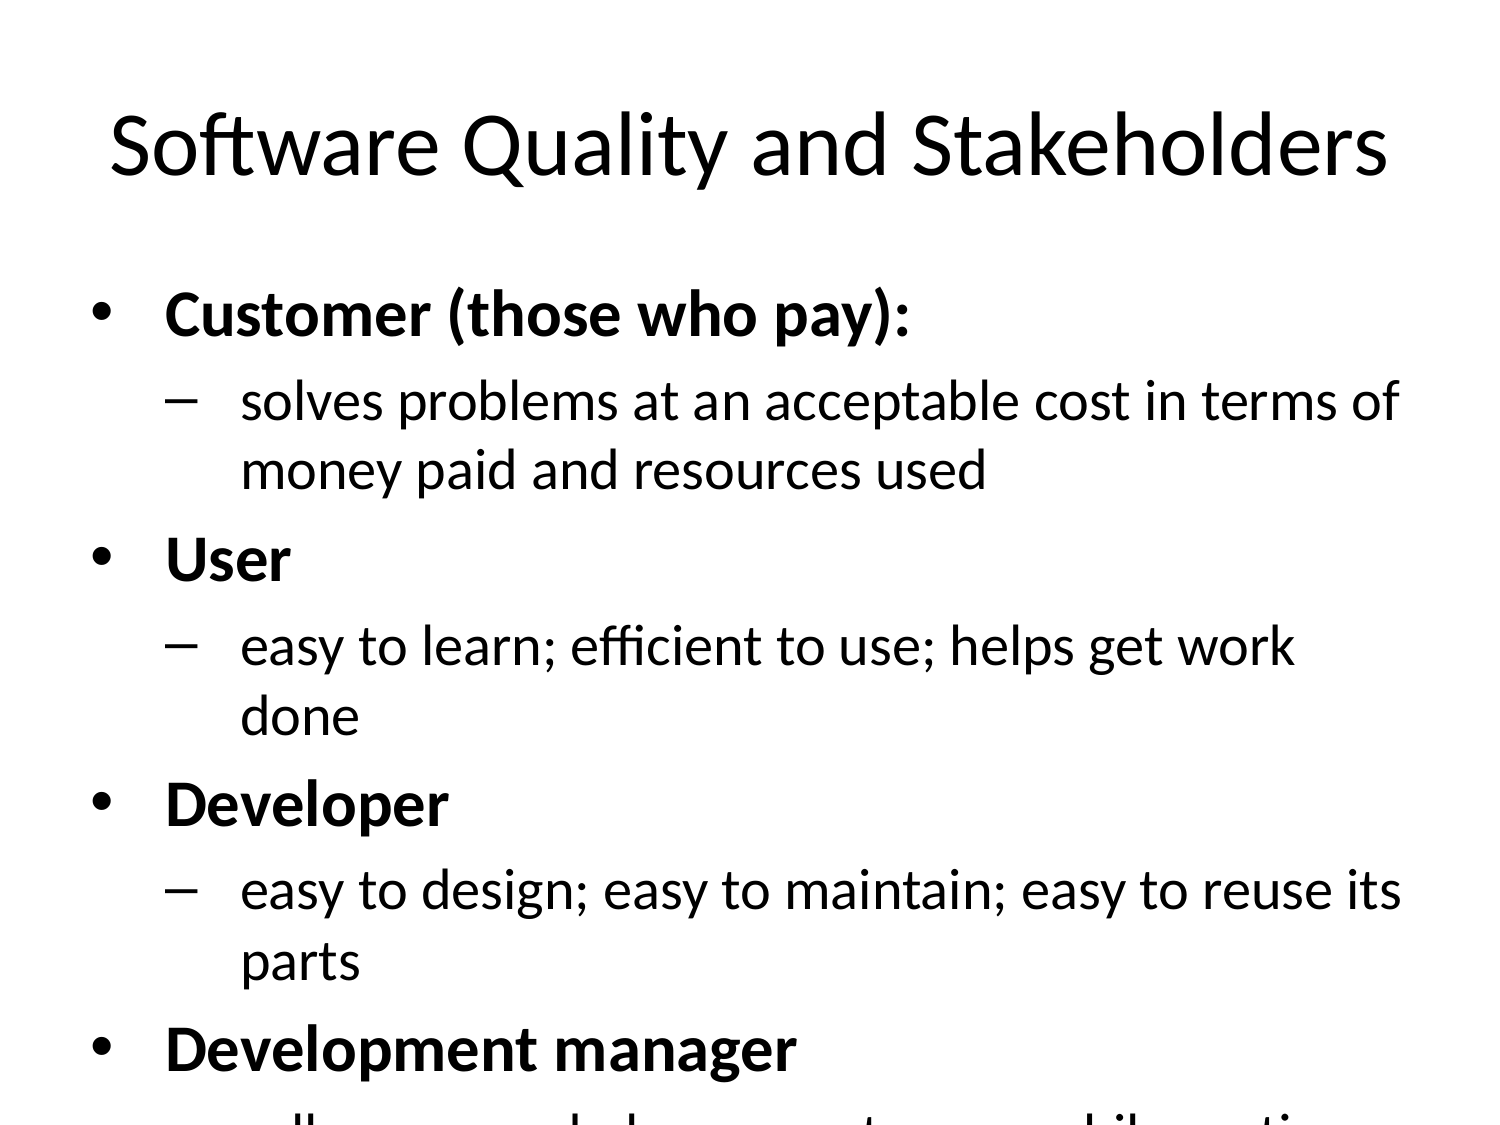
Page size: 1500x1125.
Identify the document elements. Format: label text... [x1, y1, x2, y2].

list Customer (those who pay): solves problems at an acceptable cost in terms of money paid and resources used User easy to learn; efficient to use; helps get work done Developer easy to design; easy to maintain; easy to reuse its parts Development manager sells more and pleases customers while costing less to develop and maintain [75, 262, 1425, 1005]
title Software Quality and Stakeholders [75, 45, 1425, 233]
